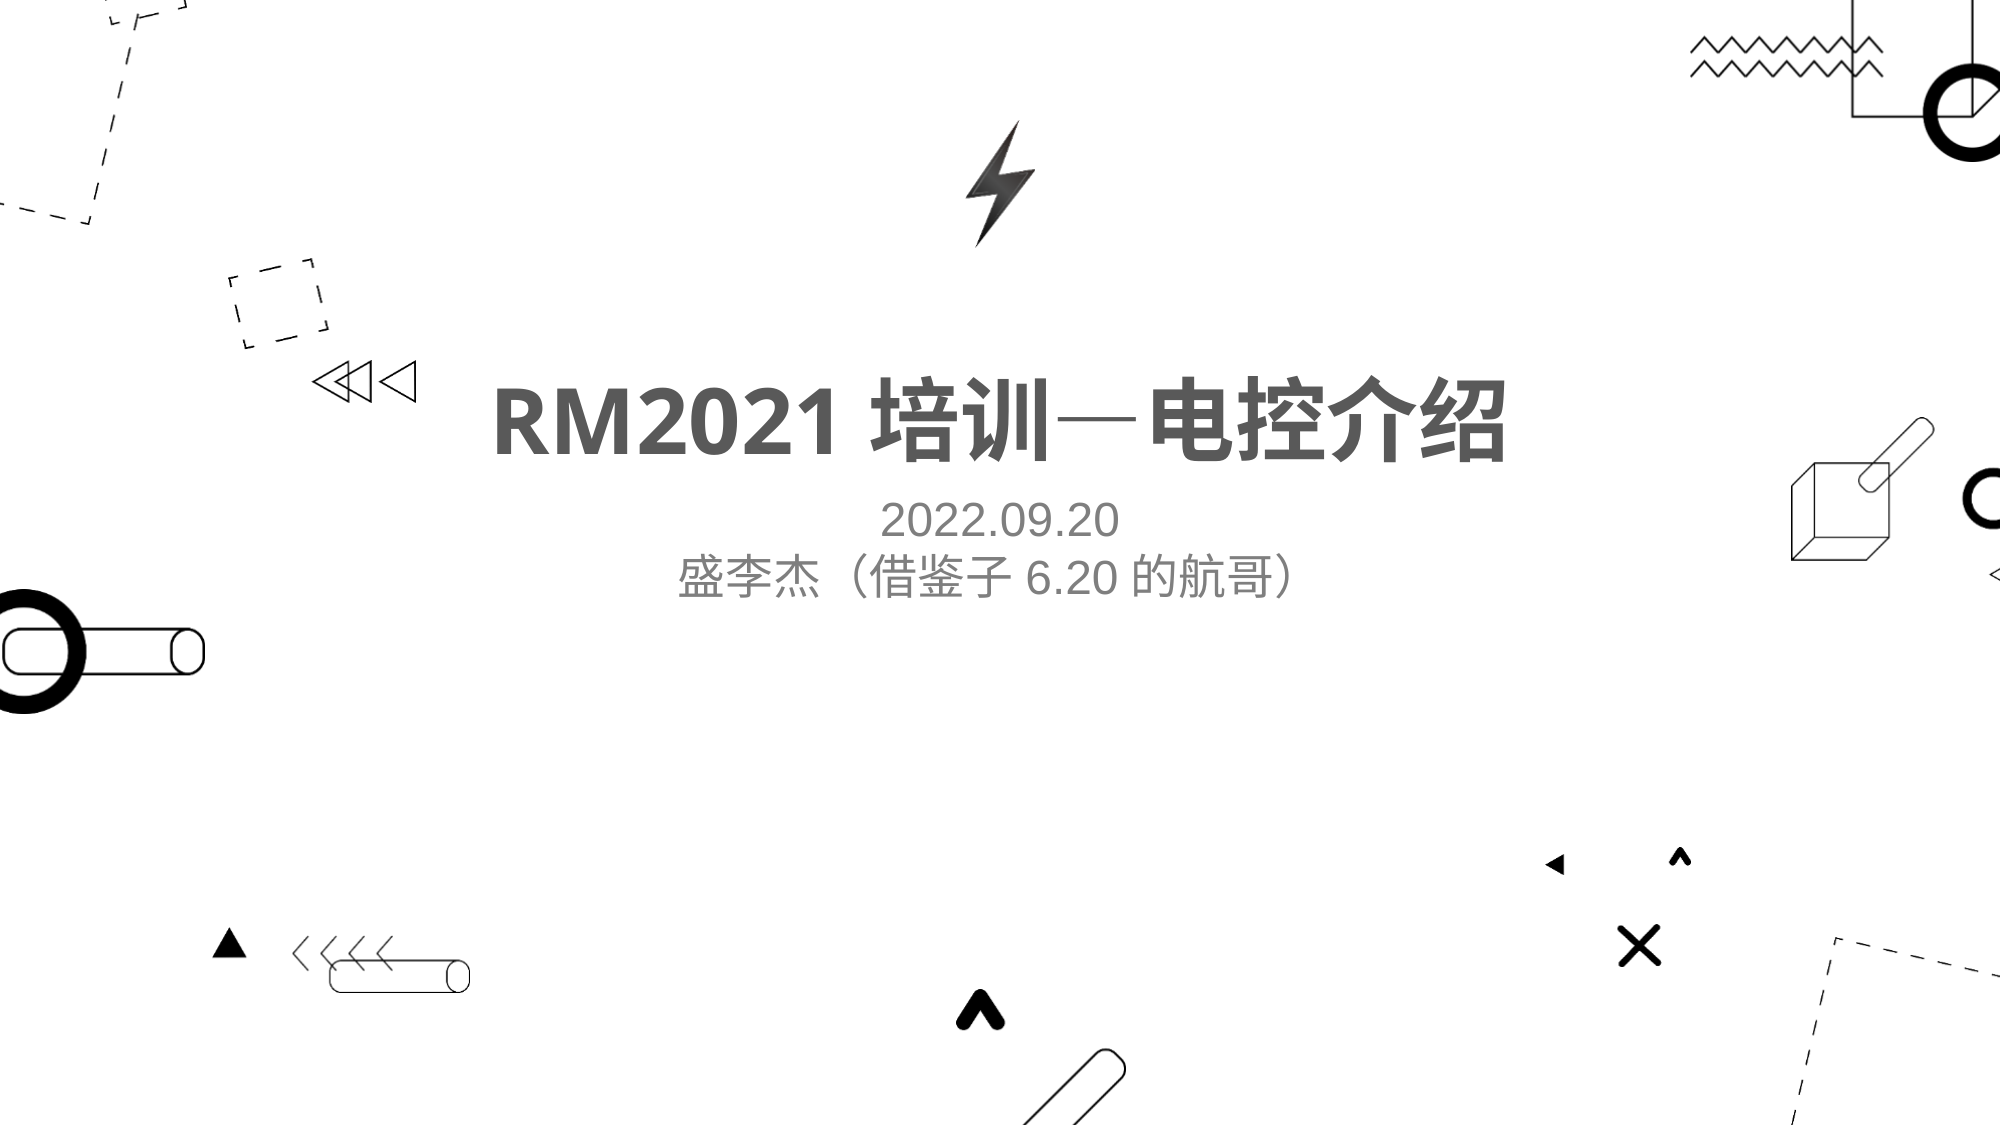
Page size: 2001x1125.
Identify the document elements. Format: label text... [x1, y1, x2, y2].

picture [228, 258, 416, 403]
picture [0, 589, 205, 714]
picture [965, 119, 1035, 248]
picture [956, 989, 1126, 1125]
picture [1545, 847, 1691, 968]
picture [1791, 937, 2000, 1125]
picture [1690, 0, 2000, 162]
picture [1791, 417, 2000, 590]
picture [212, 927, 470, 993]
picture [0, 0, 187, 225]
text_box 2022.09.20 盛李杰（借鉴子6.20的航哥） [563, 481, 1437, 612]
text_box RM2021培训—电控介绍 [457, 355, 1543, 481]
